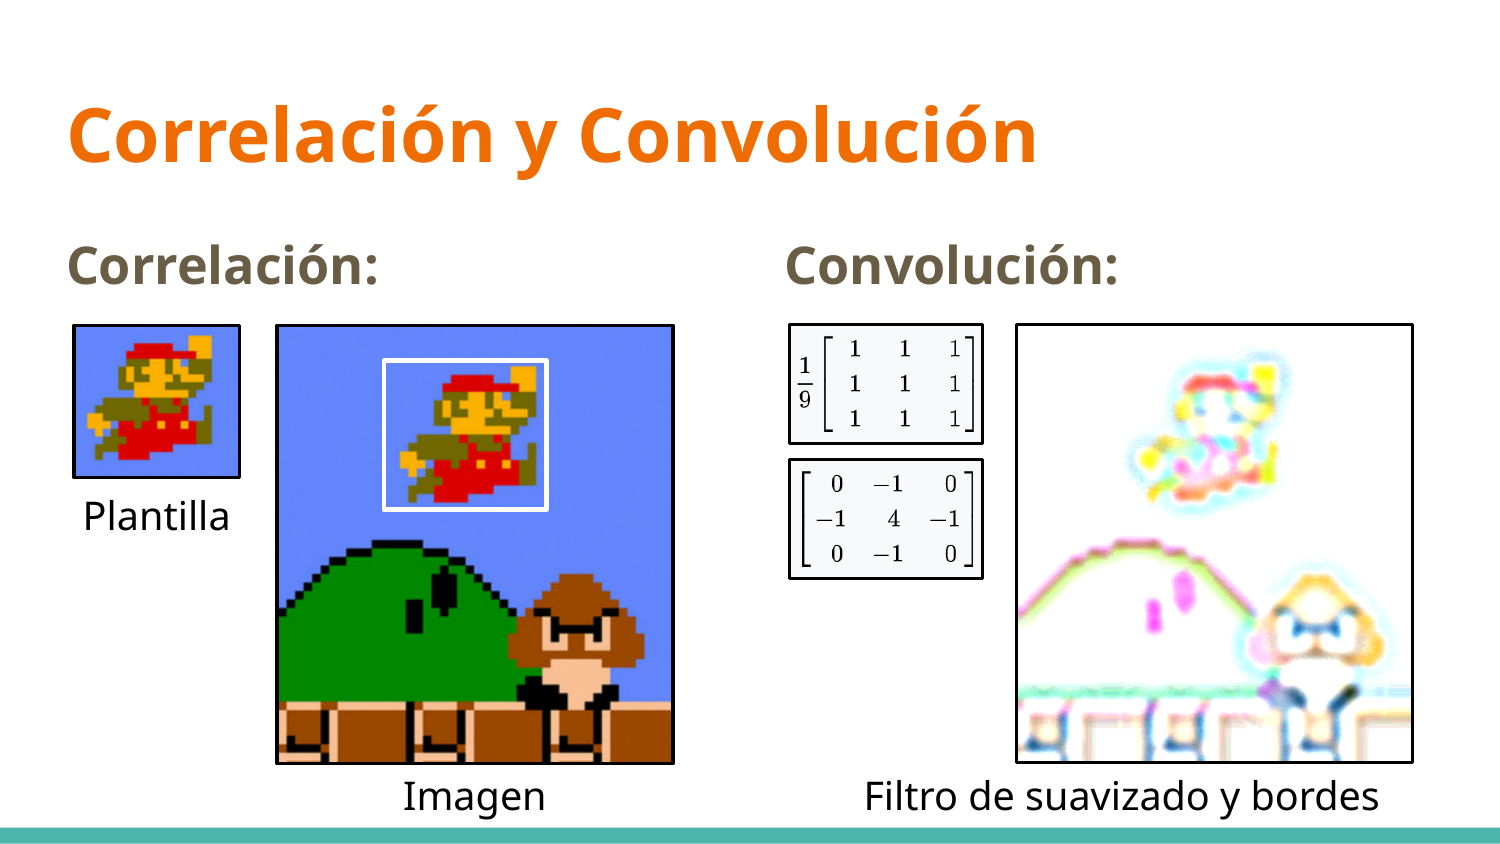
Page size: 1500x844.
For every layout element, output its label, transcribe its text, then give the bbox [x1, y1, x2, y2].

picture [791, 325, 981, 443]
text_box Filtro de suavizado y bordes [845, 761, 1399, 827]
list Convolución: [769, 207, 1449, 750]
title Correlación y Convolución [51, 72, 1449, 189]
picture [75, 326, 239, 477]
picture [1017, 325, 1412, 762]
list Correlación: [51, 207, 731, 750]
text_box Plantilla [46, 475, 268, 612]
text_box Imagen [278, 770, 672, 827]
picture [791, 460, 981, 578]
picture [278, 326, 672, 763]
